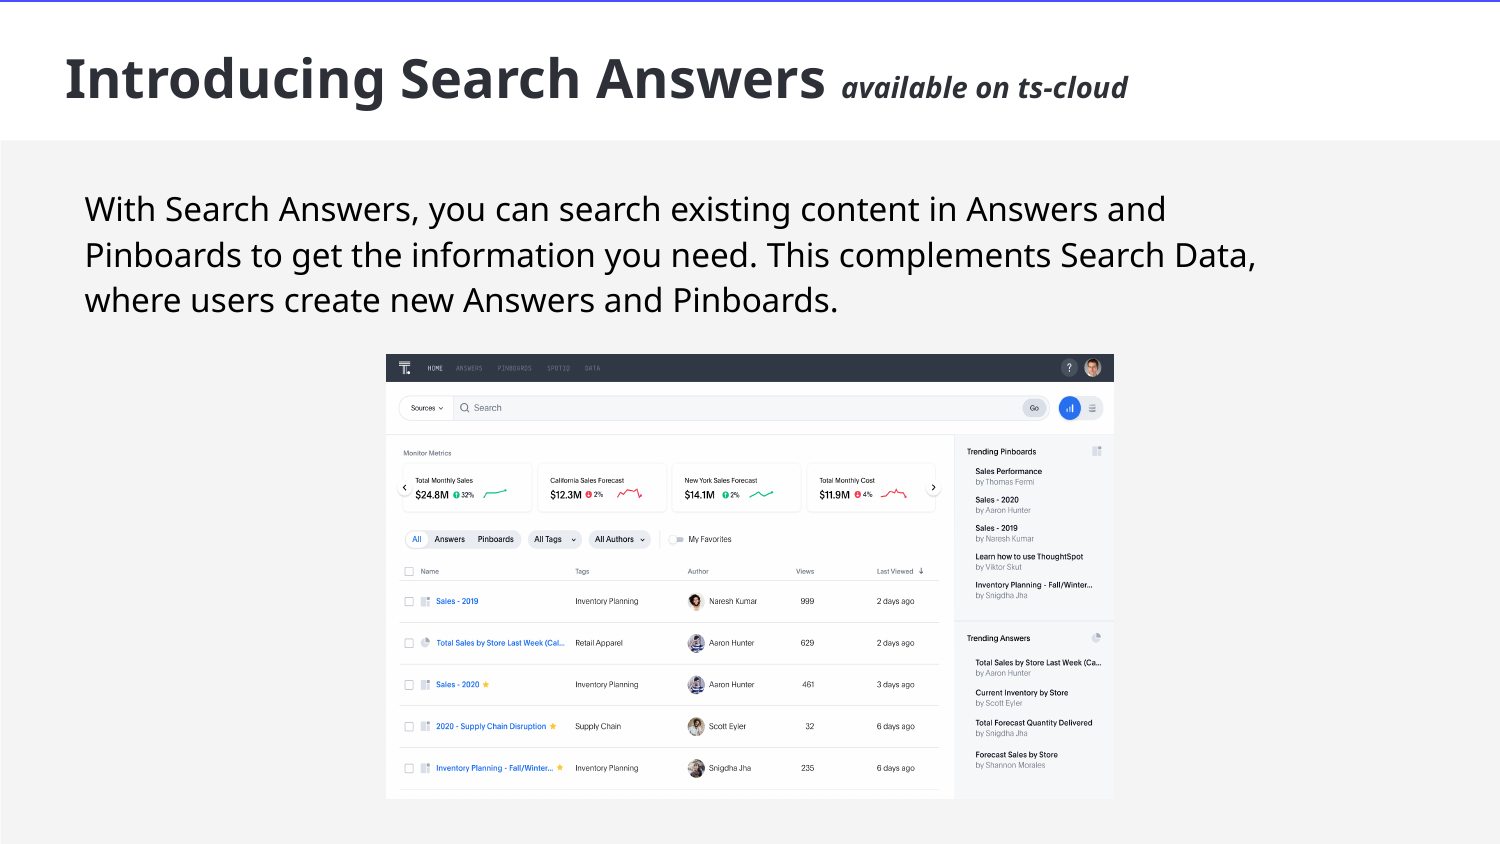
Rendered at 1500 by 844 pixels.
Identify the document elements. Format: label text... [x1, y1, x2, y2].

picture [386, 354, 1114, 800]
title Introducing Search Answers available on ts-cloud [50, 6, 1475, 148]
list With Search Answers, you can search existing content in Answers and Pinboards to get the information you need. This complements Search Data, where users create new Answers and Pinboards. [65, 174, 1348, 530]
